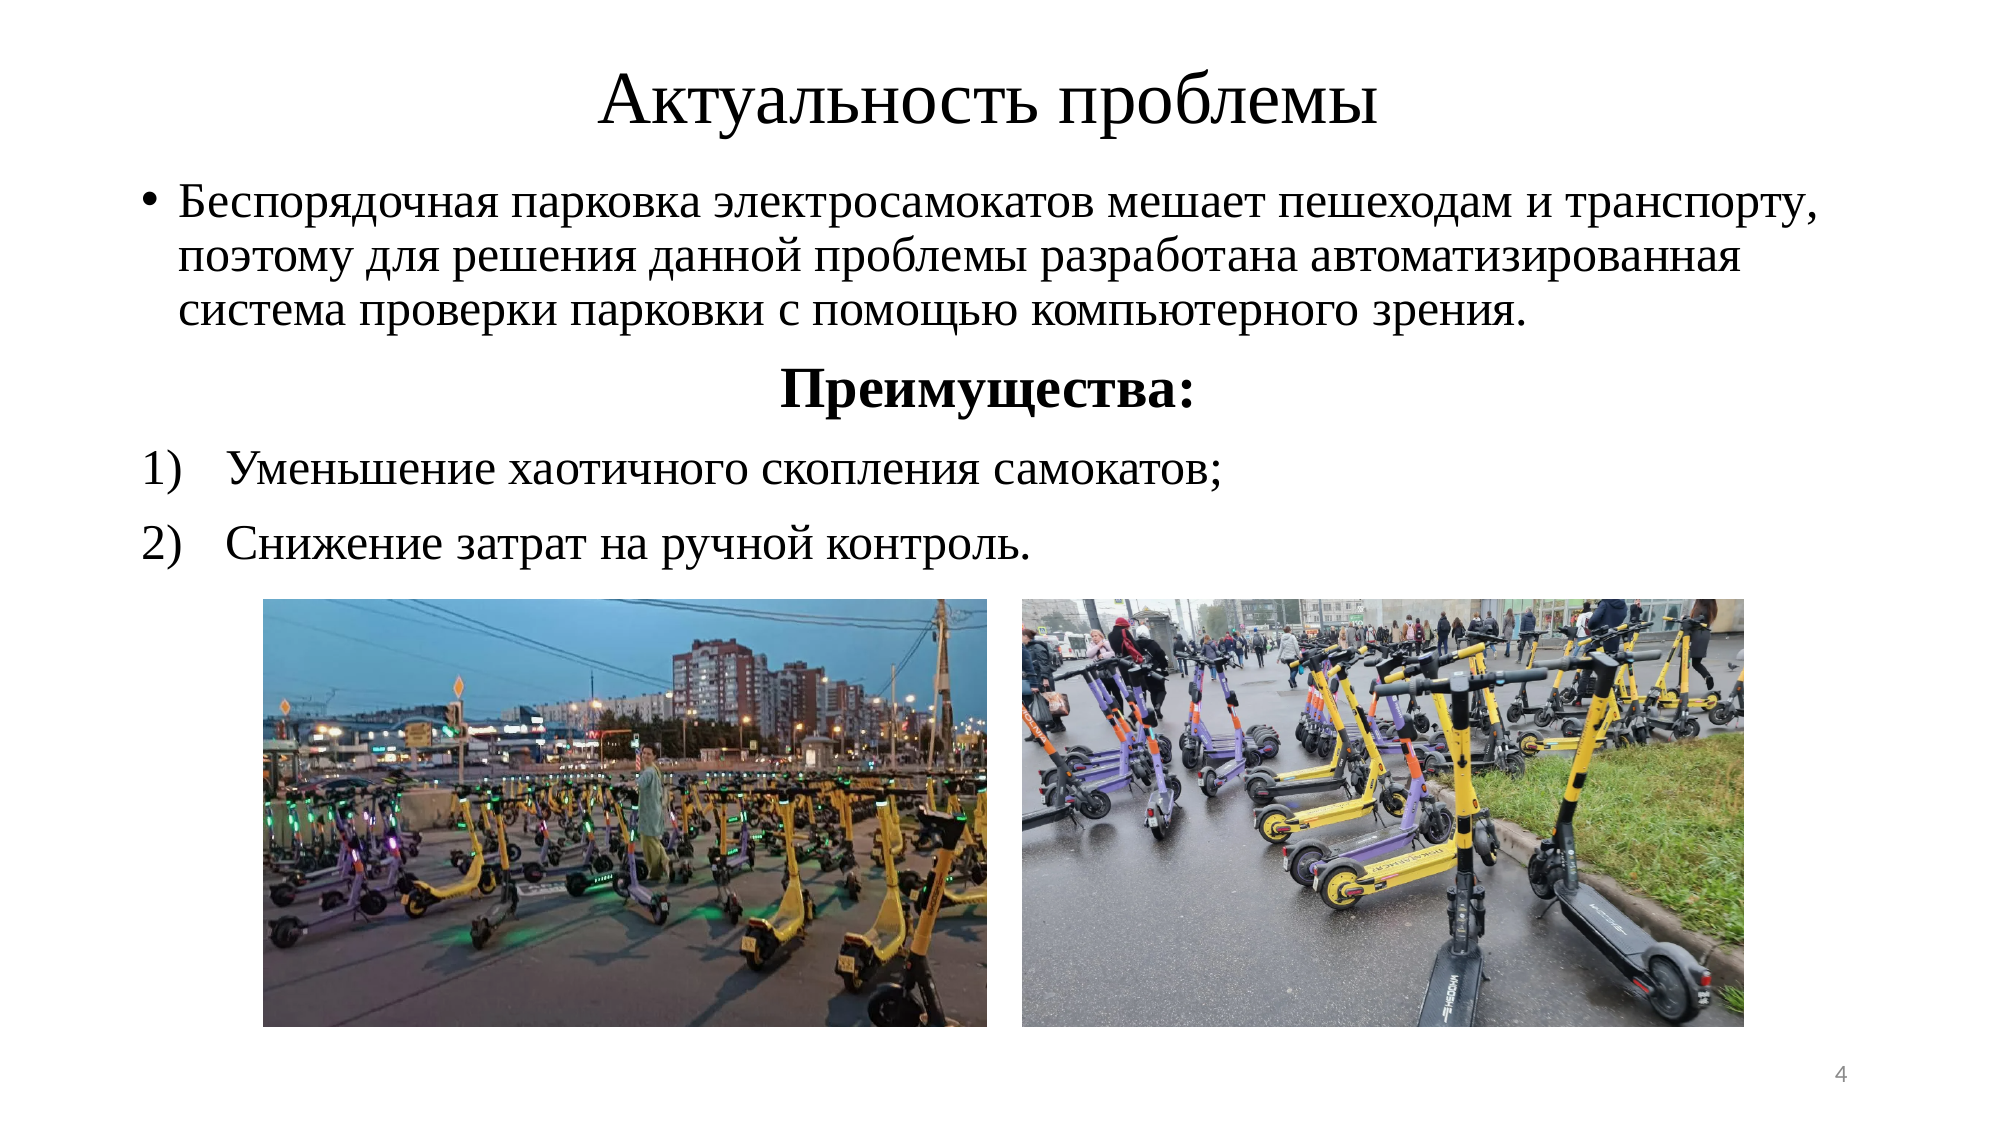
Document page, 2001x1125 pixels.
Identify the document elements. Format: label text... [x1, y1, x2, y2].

list Беспорядочная парковка электросамокатов мешает пешеходам и транспорту, поэтому для решения данной проблемы разработана автоматизированная система проверки парковки с помощью компьютерного зрения. Преимущества: Уменьшение хаотичного скопления самокатов; Снижение затрат на ручной контроль. [125, 167, 1851, 1087]
slide_number 4 [1412, 1042, 1863, 1103]
picture [1021, 599, 1744, 1027]
picture [263, 599, 987, 1027]
title Актуальность проблемы [483, 14, 1494, 167]
